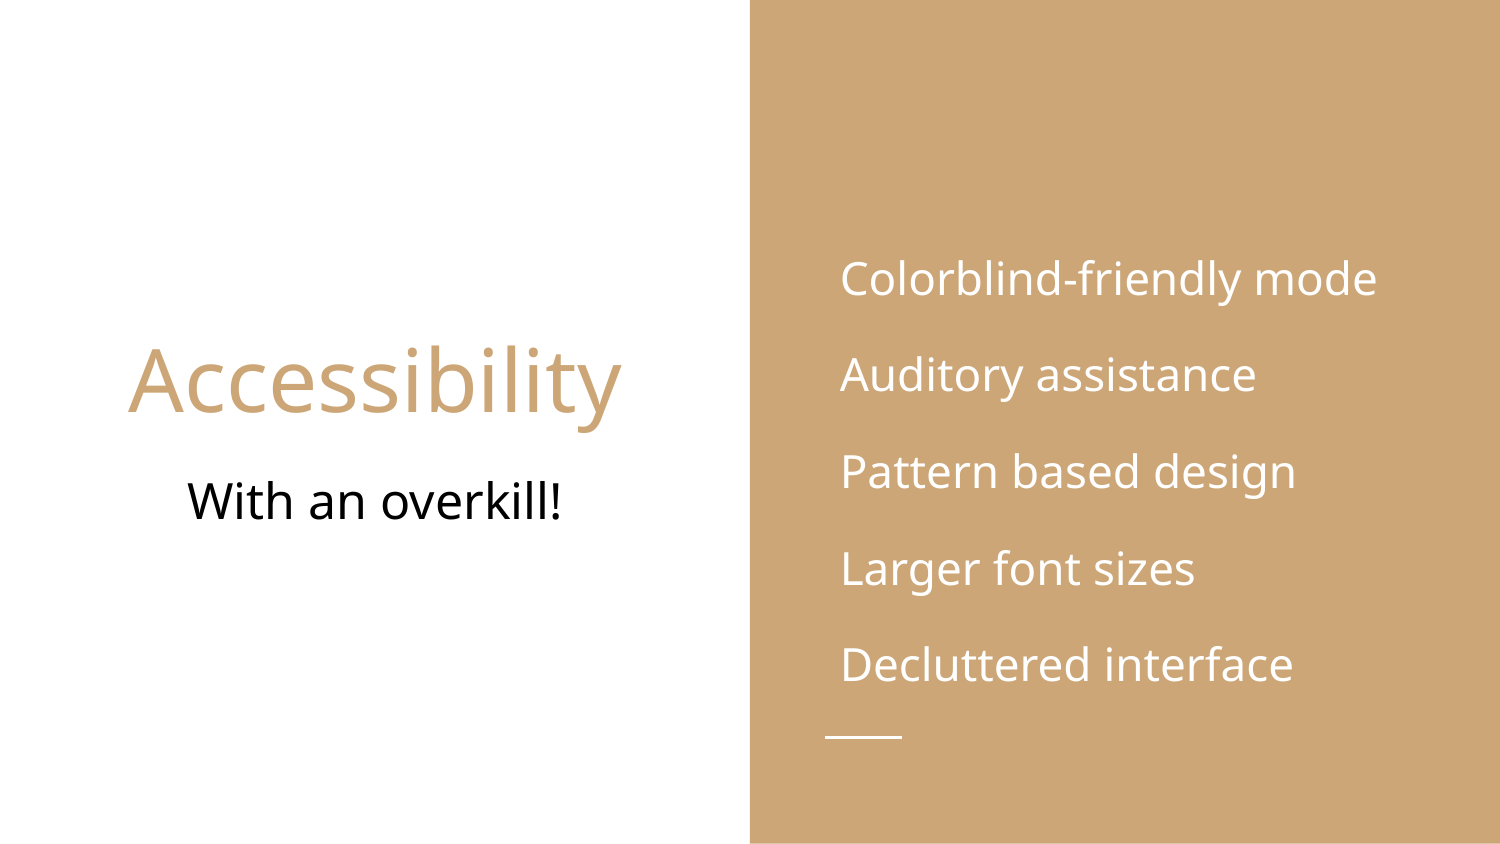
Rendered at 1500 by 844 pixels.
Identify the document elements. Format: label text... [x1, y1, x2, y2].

list Colorblind-friendly mode Auditory assistance Pattern based design Larger font sizes Decluttered interface [810, 118, 1440, 725]
title Accessibility [43, 152, 708, 446]
subtitle With an overkill! [43, 454, 708, 713]
